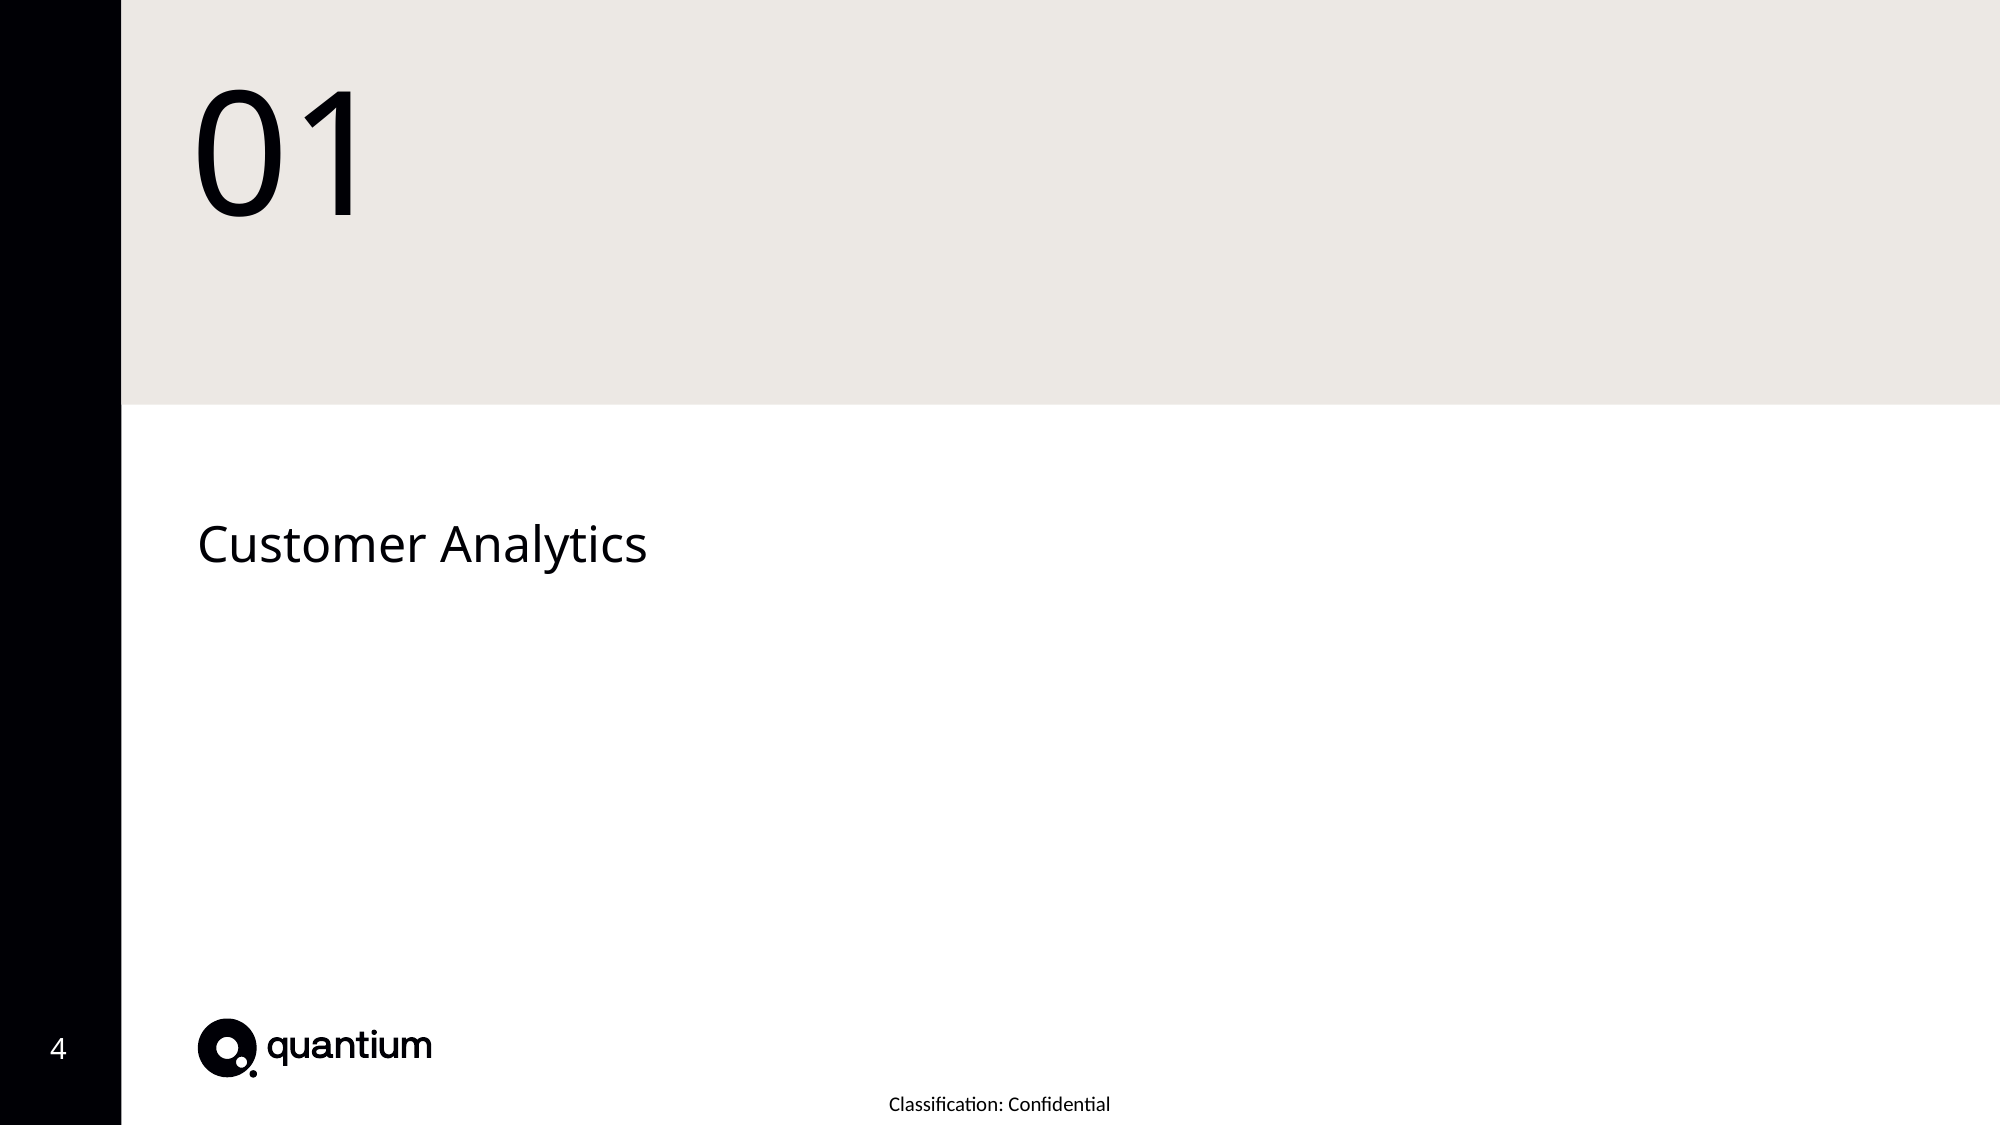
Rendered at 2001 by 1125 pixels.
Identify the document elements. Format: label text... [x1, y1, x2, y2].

title 01 [190, 65, 569, 225]
list Customer Analytics [197, 512, 1103, 925]
